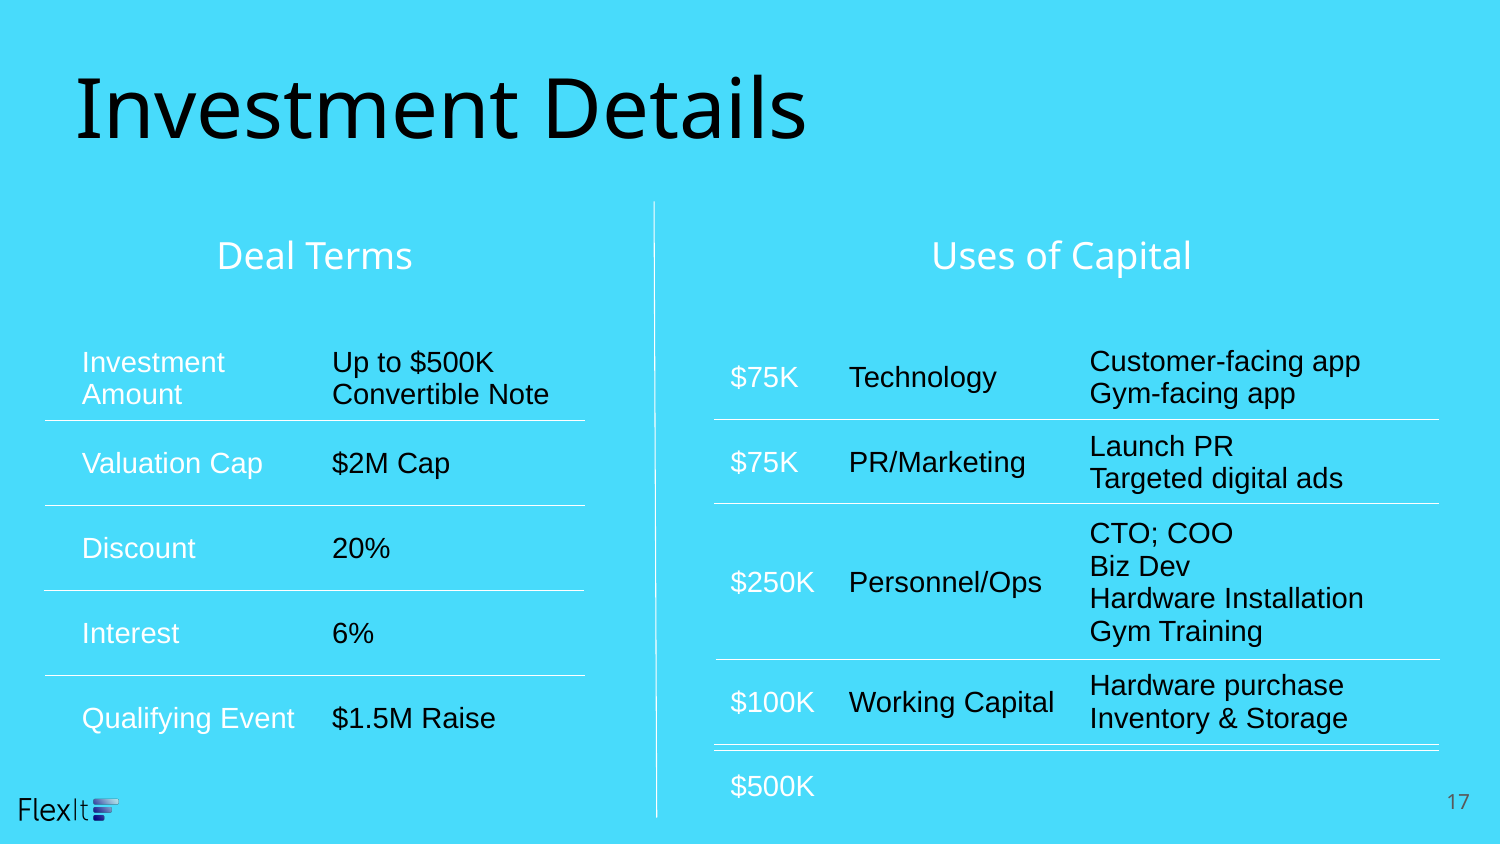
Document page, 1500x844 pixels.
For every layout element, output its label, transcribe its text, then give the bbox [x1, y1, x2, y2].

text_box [713, 334, 1441, 813]
slide_number 17 [1442, 787, 1485, 818]
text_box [653, 201, 657, 818]
text_box Uses of Capital [916, 224, 1208, 285]
text_box Investment Details [59, 39, 957, 135]
text_box Deal Terms [201, 224, 429, 285]
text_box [43, 335, 586, 762]
picture [12, 787, 122, 832]
